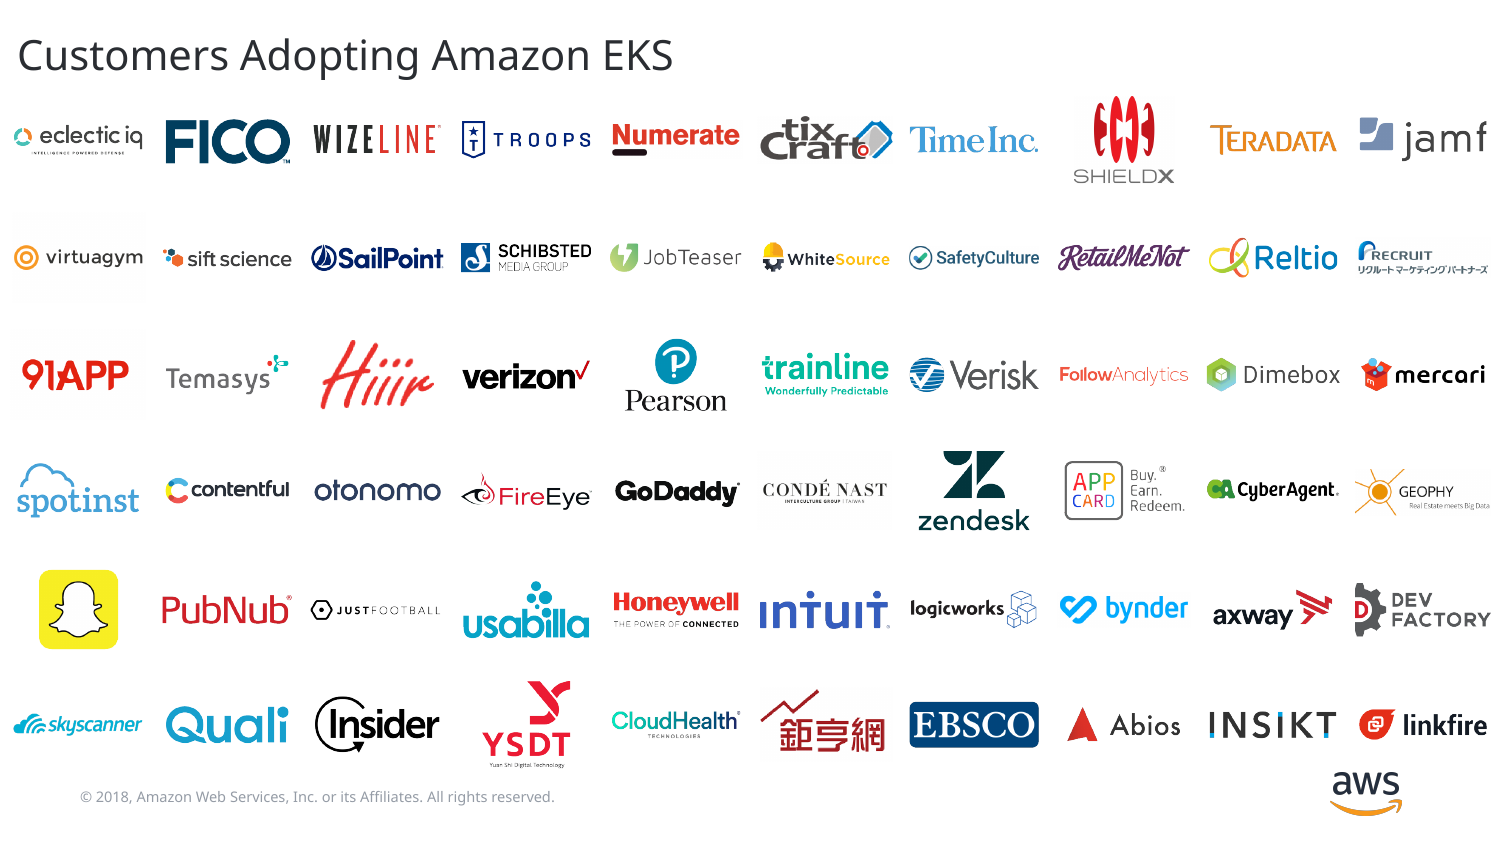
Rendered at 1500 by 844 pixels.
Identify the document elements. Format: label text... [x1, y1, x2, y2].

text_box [10, 94, 1491, 770]
title Customers Adopting Amazon EKS [2, 21, 1348, 111]
picture [1330, 772, 1402, 816]
